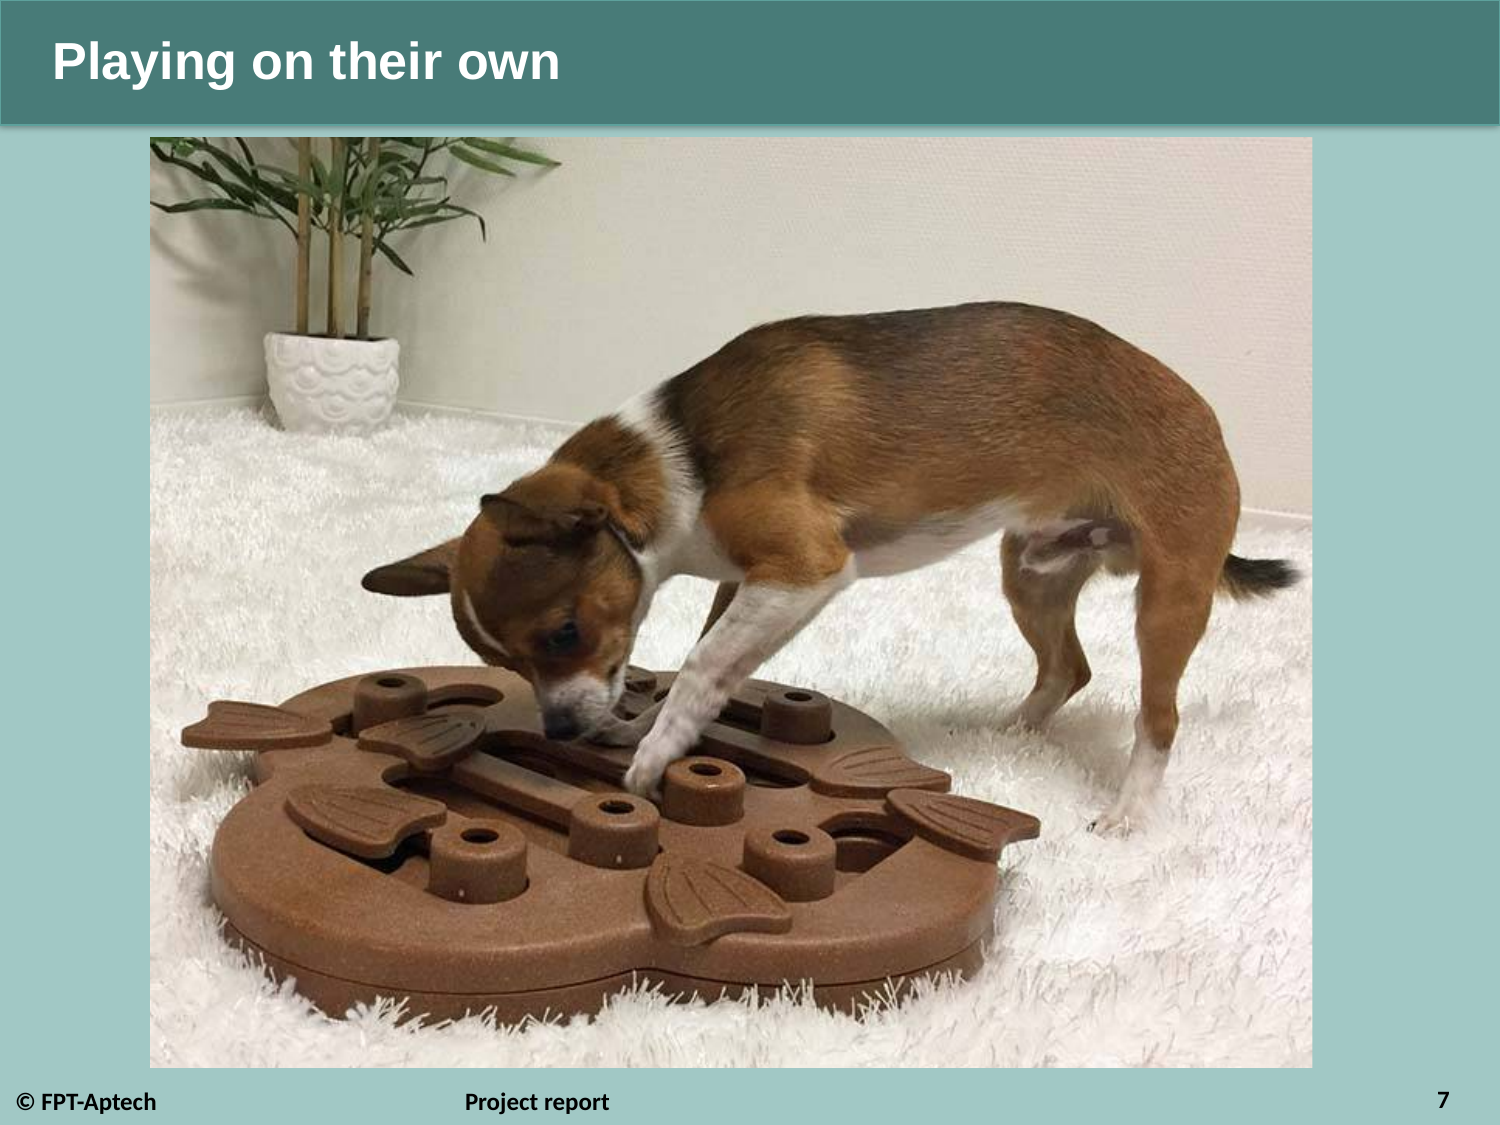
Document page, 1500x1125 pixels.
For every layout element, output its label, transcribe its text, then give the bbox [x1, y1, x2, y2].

picture [149, 137, 1313, 1068]
title Playing on their own [37, 24, 1388, 93]
slide_number 7 [1337, 1084, 1465, 1113]
footer © FPT-Aptech Project report [0, 1087, 1325, 1113]
